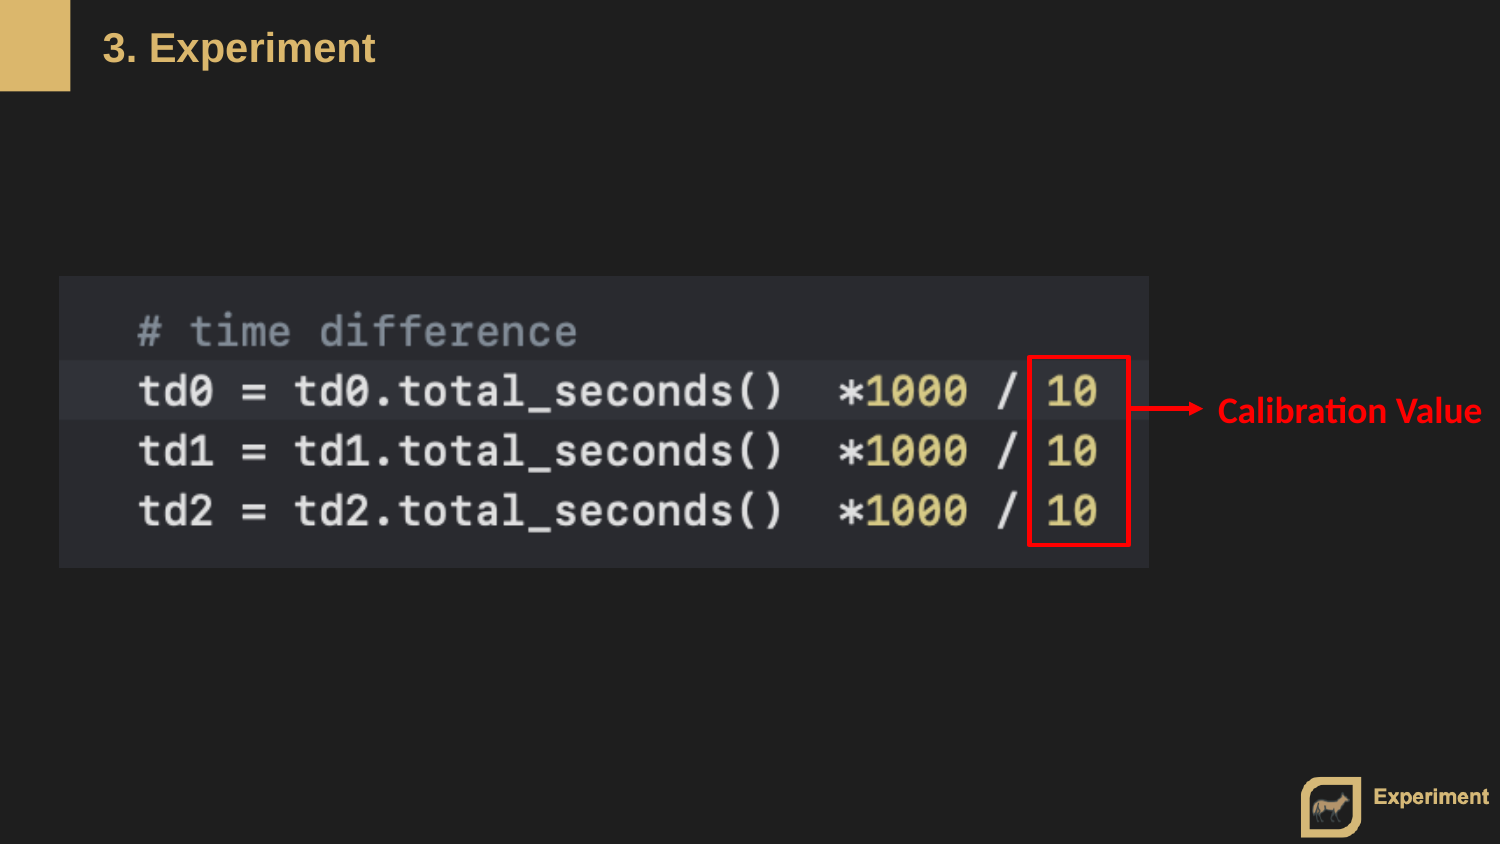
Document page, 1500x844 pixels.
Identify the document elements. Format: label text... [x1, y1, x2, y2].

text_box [1028, 356, 1500, 546]
picture [1291, 769, 1500, 844]
text_box [0, 0, 71, 92]
text_box 3. Experiment [87, 12, 718, 78]
picture [58, 276, 1149, 568]
